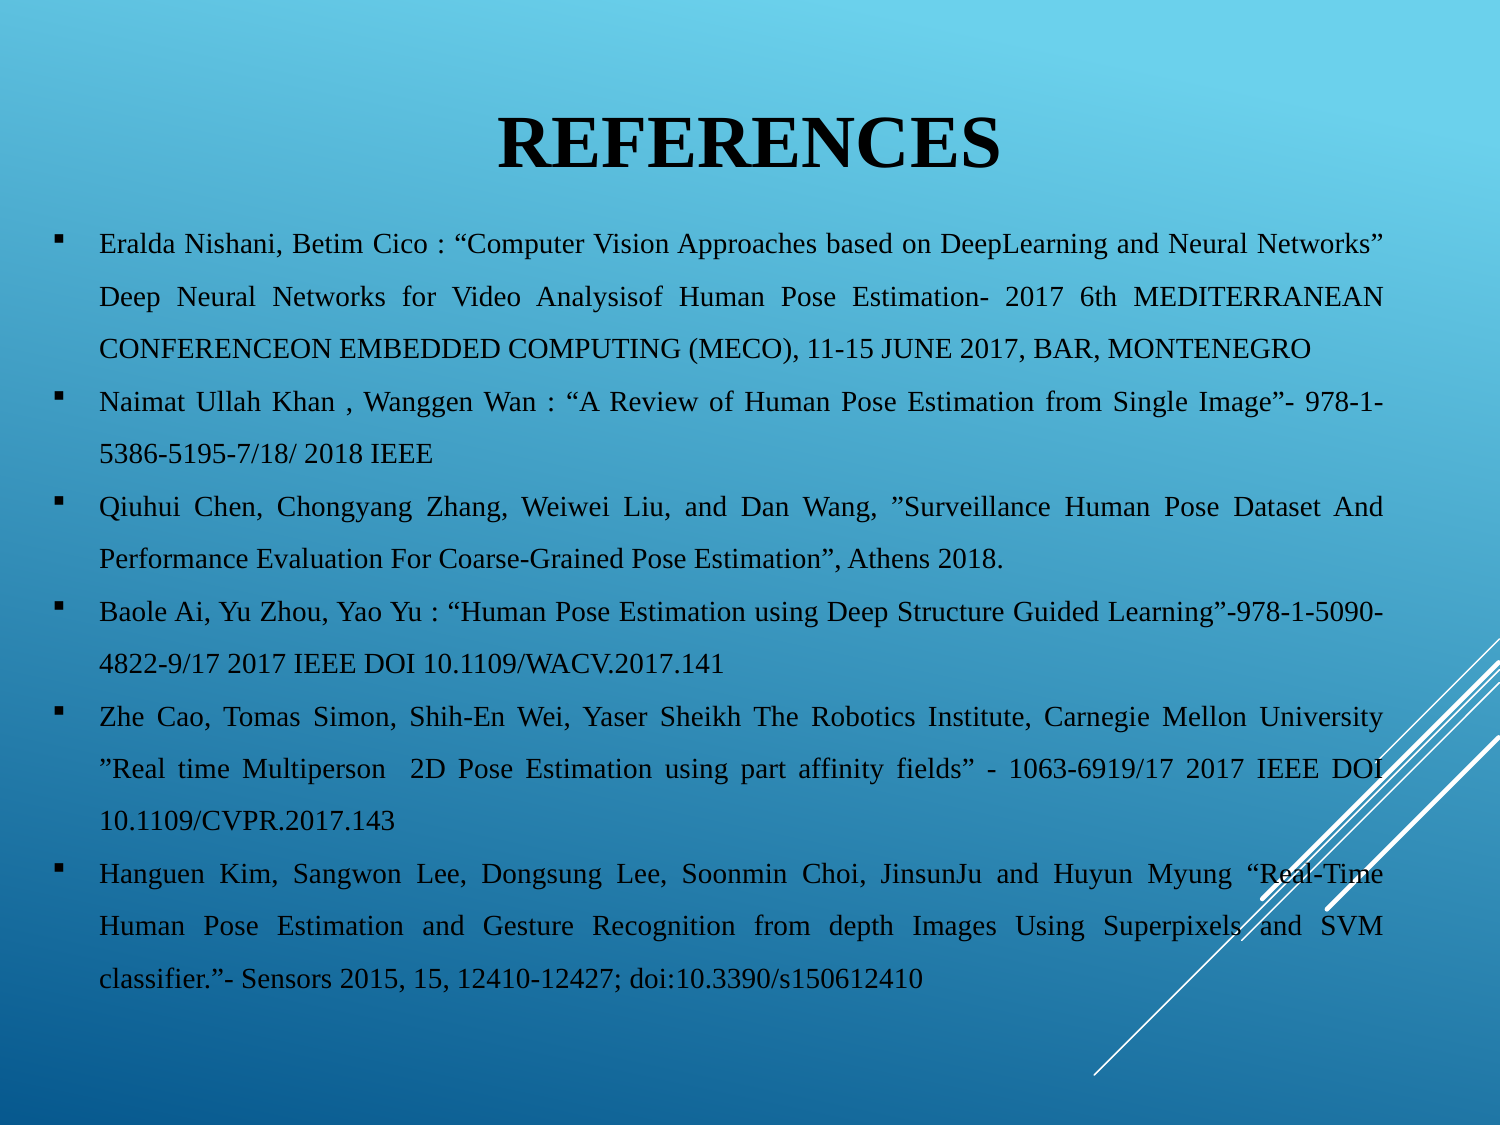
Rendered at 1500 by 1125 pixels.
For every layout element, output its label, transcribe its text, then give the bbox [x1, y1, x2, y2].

text_box Eralda Nishani, Betim Cico : “Computer Vision Approaches based on DeepLearning and Neural Networks” Deep Neural Networks for Video Analysisof Human Pose Estimation- 2017 6th MEDITERRANEAN CONFERENCEON EMBEDDED COMPUTING (MECO), 11-15 JUNE 2017, BAR, MONTENEGRO Naimat Ullah Khan , Wanggen Wan : “A Review of Human Pose Estimation from Single Image”- 978-1-5386-5195-7/18/ 2018 IEEE Qiuhui Chen, Chongyang Zhang, Weiwei Liu, and Dan Wang, ”Surveillance Human Pose Dataset And Performance Evaluation For Coarse-Grained Pose Estimation”, Athens 2018. Baole Ai, Yu Zhou, Yao Yu : “Human Pose Estimation using Deep Structure Guided Learning”-978-1-5090-4822-9/17 2017 IEEE DOI 10.1109/WACV.2017.141 Zhe Cao, Tomas Simon, Shih-En Wei, Yaser Sheikh The Robotics Institute, Carnegie Mellon University ”Real time Multiperson 2D Pose Estimation using part affinity fields” - 1063-6919/17 2017 IEEE DOI 10.1109/CVPR.2017.143 Hanguen Kim, Sangwon Lee, Dongsung Lee, Soonmin Choi, JinsunJu and Huyun Myung “Real-Time Human Pose Estimation and Gesture Recognition from depth Images Using Superpixels and SVM classifier.”- Sensors 2015, 15, 12410-12427; doi:10.3390/s150612410 [37, 199, 1400, 1002]
title References [75, 62, 1425, 213]
